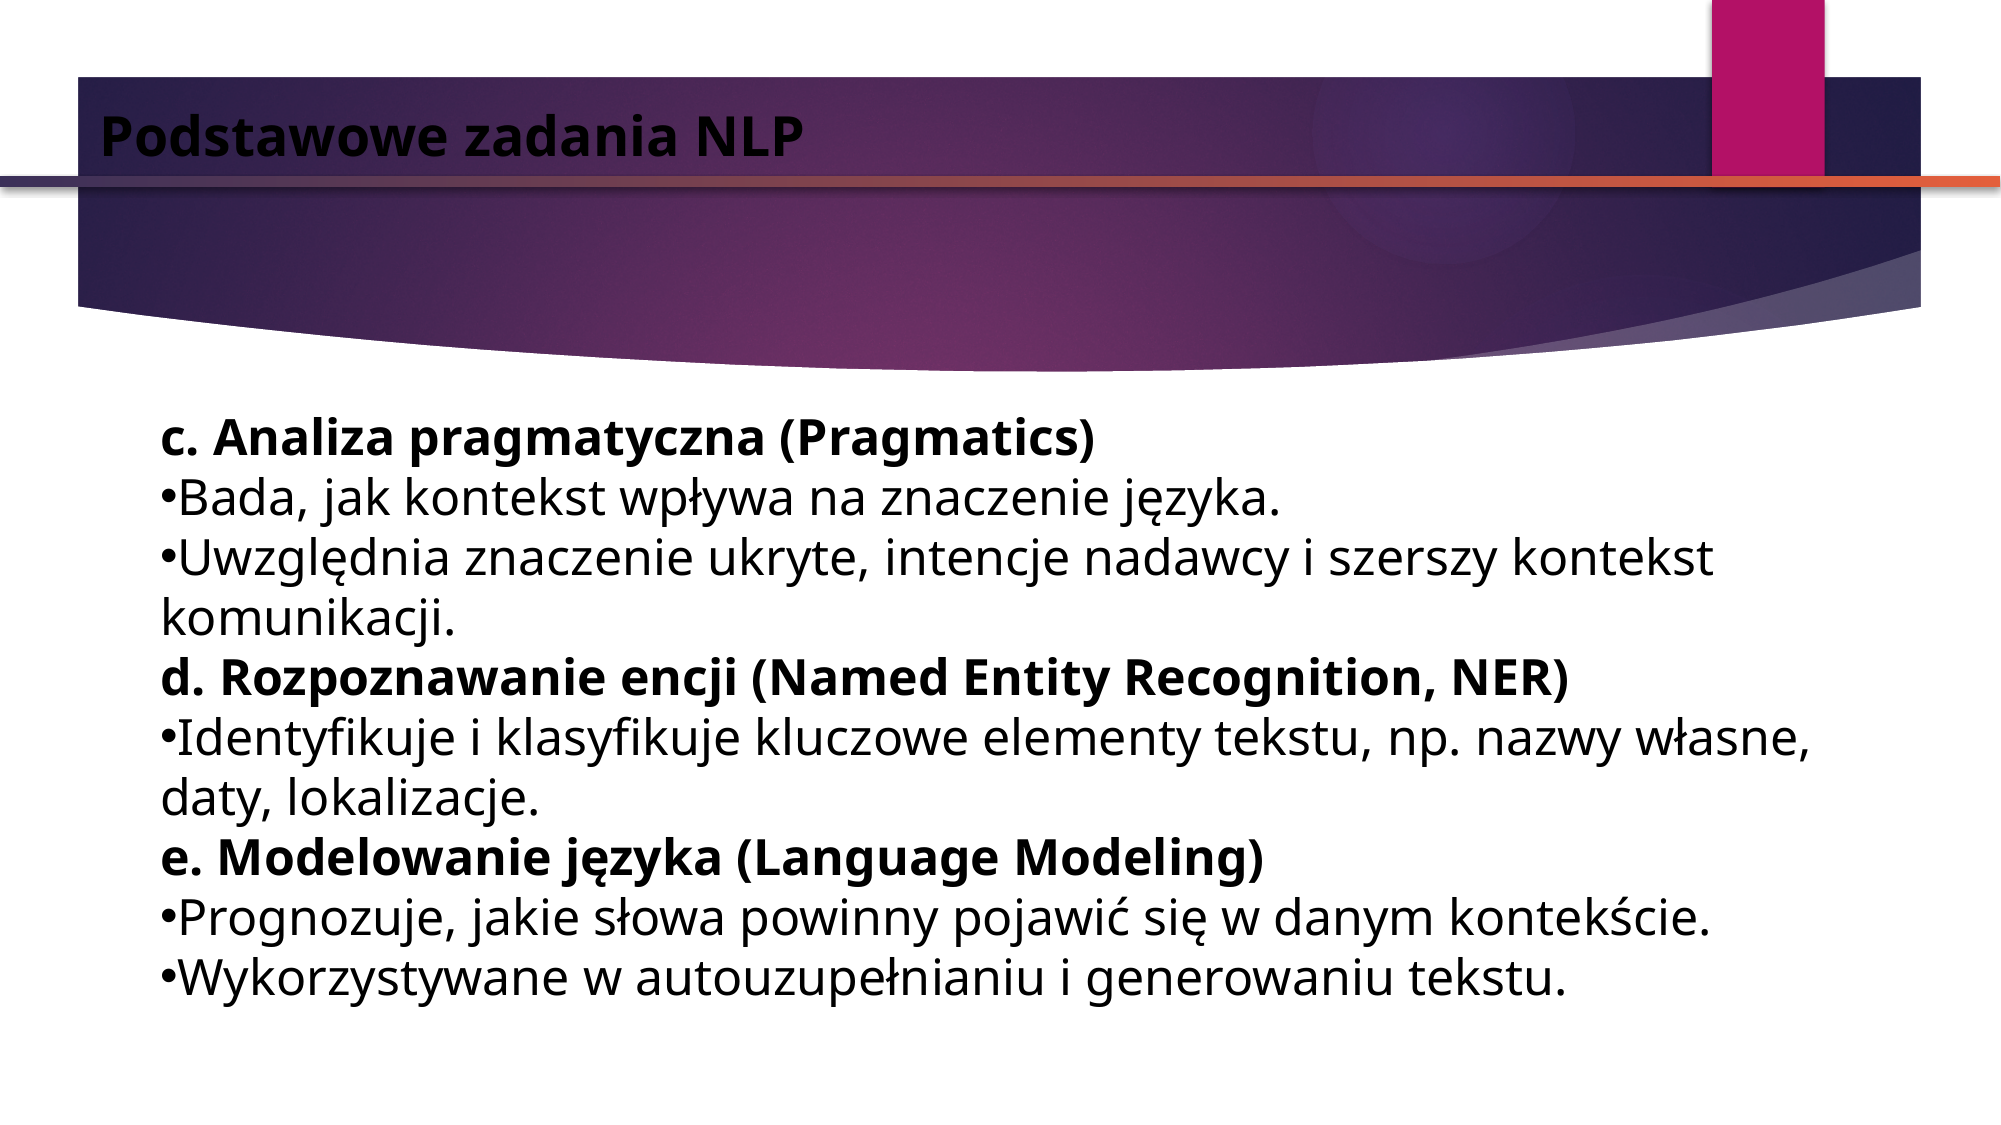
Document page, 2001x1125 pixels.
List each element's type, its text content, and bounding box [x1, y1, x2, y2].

list Podstawowe zadania NLP [99, 23, 1902, 176]
text_box c. Analiza pragmatyczna (Pragmatics) Bada, jak kontekst wpływa na znaczenie języka. Uwzględnia znaczenie ukryte, intencje nadawcy i szerszy kontekst komunikacji. d. Rozpoznawanie encji (Named Entity Recognition, NER) Identyfikuje i klasyfikuje kluczowe elementy tekstu, np. nazwy własne, daty, lokalizacje. e. Modelowanie języka (Language Modeling) Prognozuje, jakie słowa powinny pojawić się w danym kontekście. Wykorzystywane w autouzupełnianiu i generowaniu tekstu. [145, 397, 1902, 1013]
